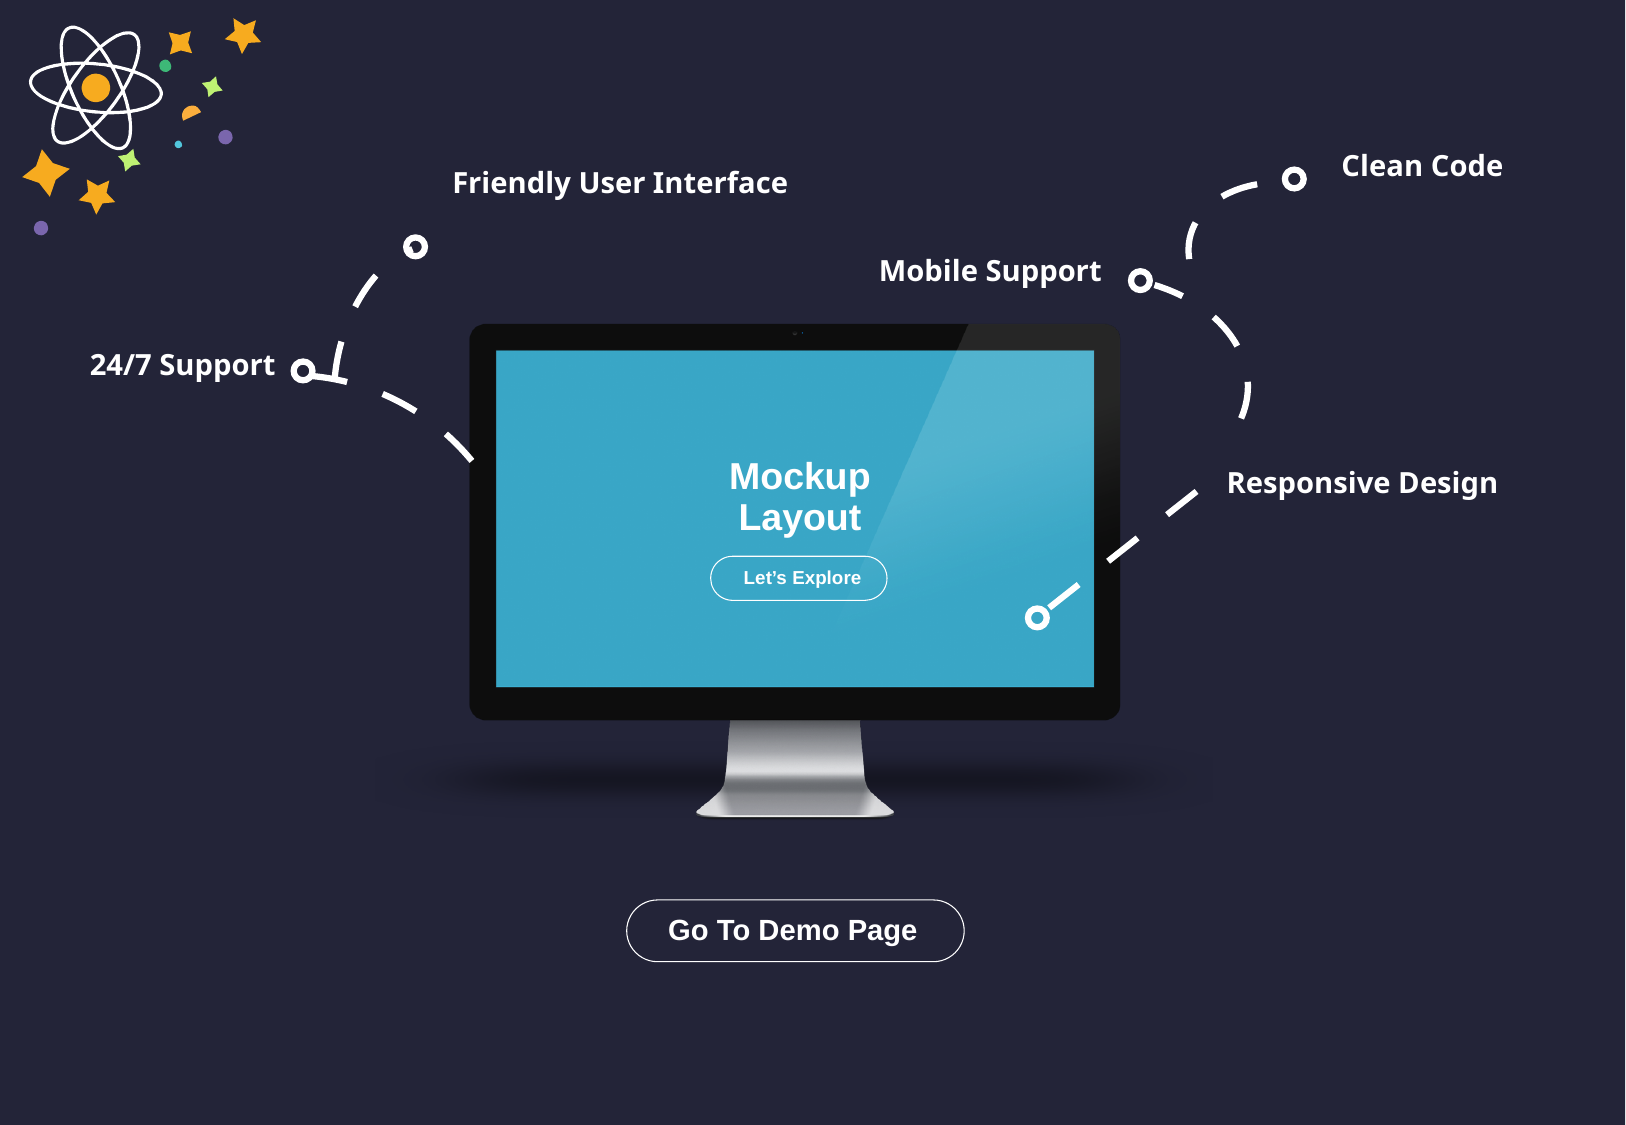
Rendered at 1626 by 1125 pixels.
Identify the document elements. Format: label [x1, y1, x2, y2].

text_box [89, 277, 374, 418]
text_box [1213, 255, 1365, 419]
text_box [626, 899, 965, 962]
text_box [452, 168, 938, 232]
picture [374, 237, 1213, 909]
text_box [710, 556, 887, 601]
text_box [1341, 151, 1625, 215]
text_box [1190, 182, 1278, 239]
text_box [1226, 468, 1625, 532]
text_box [1284, 169, 1304, 189]
